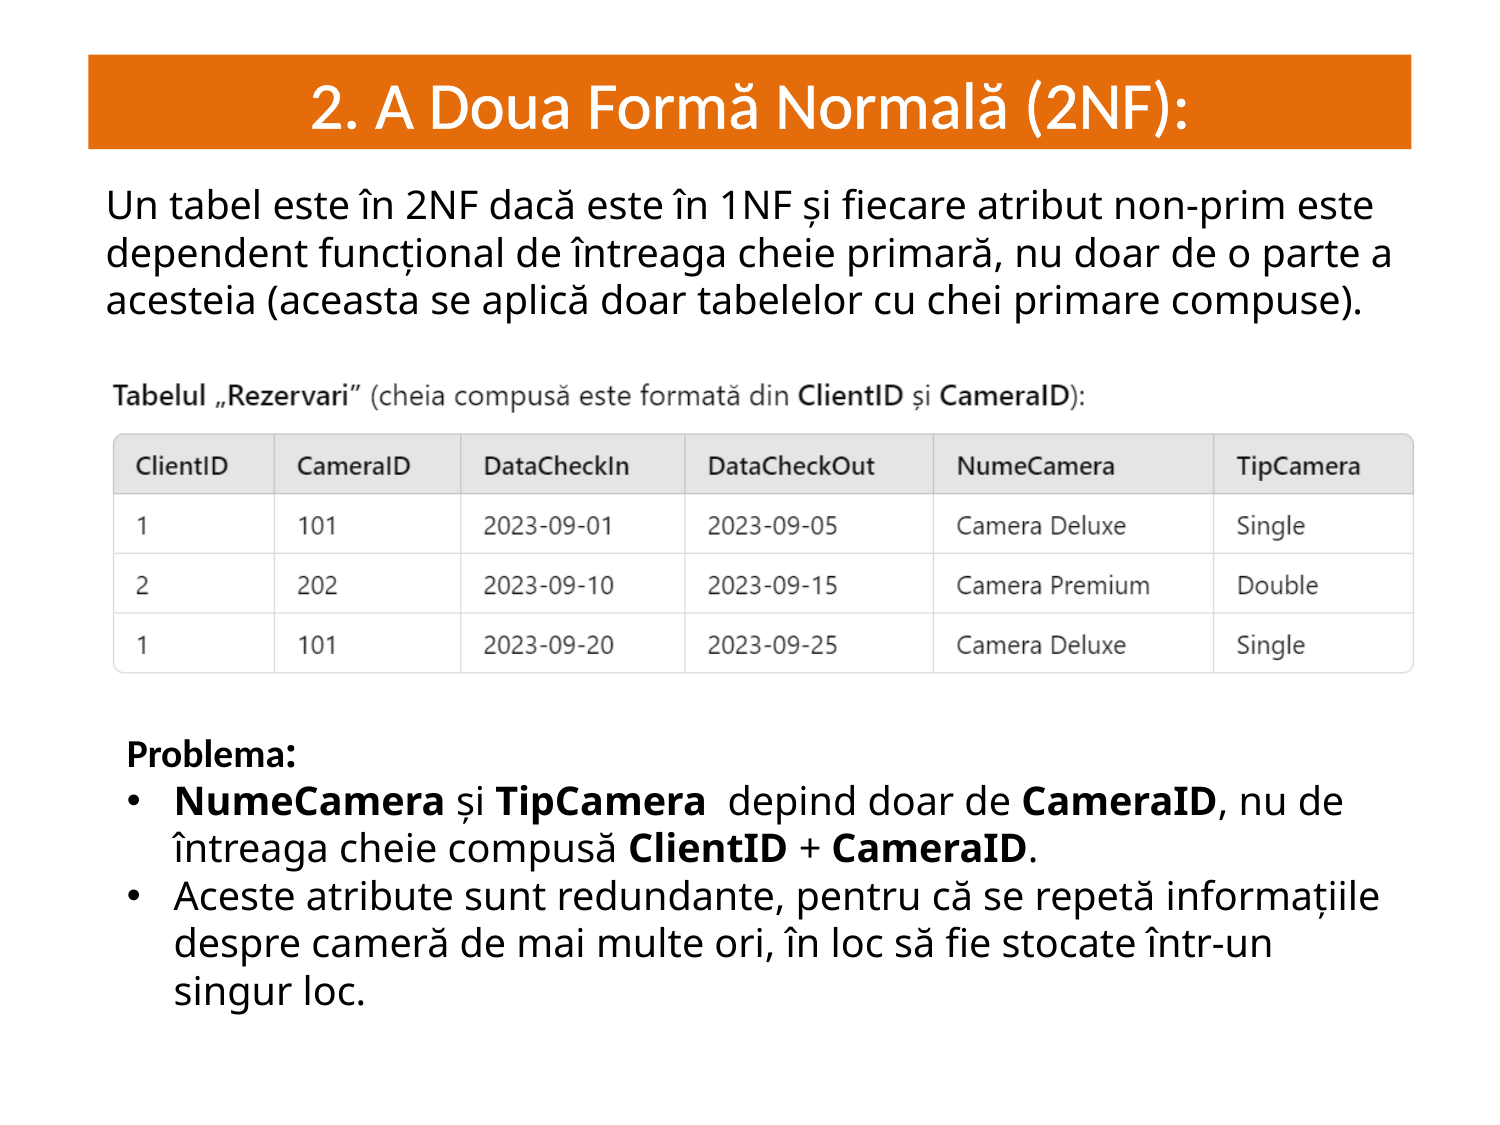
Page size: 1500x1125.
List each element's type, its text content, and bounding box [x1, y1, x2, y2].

text_box 2. A Doua Formă Normală (2NF): [88, 54, 1412, 150]
picture [98, 372, 1427, 680]
text_box Un tabel este în 2NF dacă este în 1NF și fiecare atribut non-prim este dependent funcțional de întreaga cheie primară, nu doar de o parte a acesteia (aceasta se aplică doar tabelelor cu chei primare compuse). [90, 172, 1412, 331]
text_box Problema: NumeCamera și TipCamera depind doar de CameraID, nu de întreaga cheie compusă ClientID + CameraID. Aceste atribute sunt redundante, pentru că se repetă informațiile despre cameră de mai multe ori, în loc să fie stocate într-un singur loc. [112, 720, 1412, 1021]
